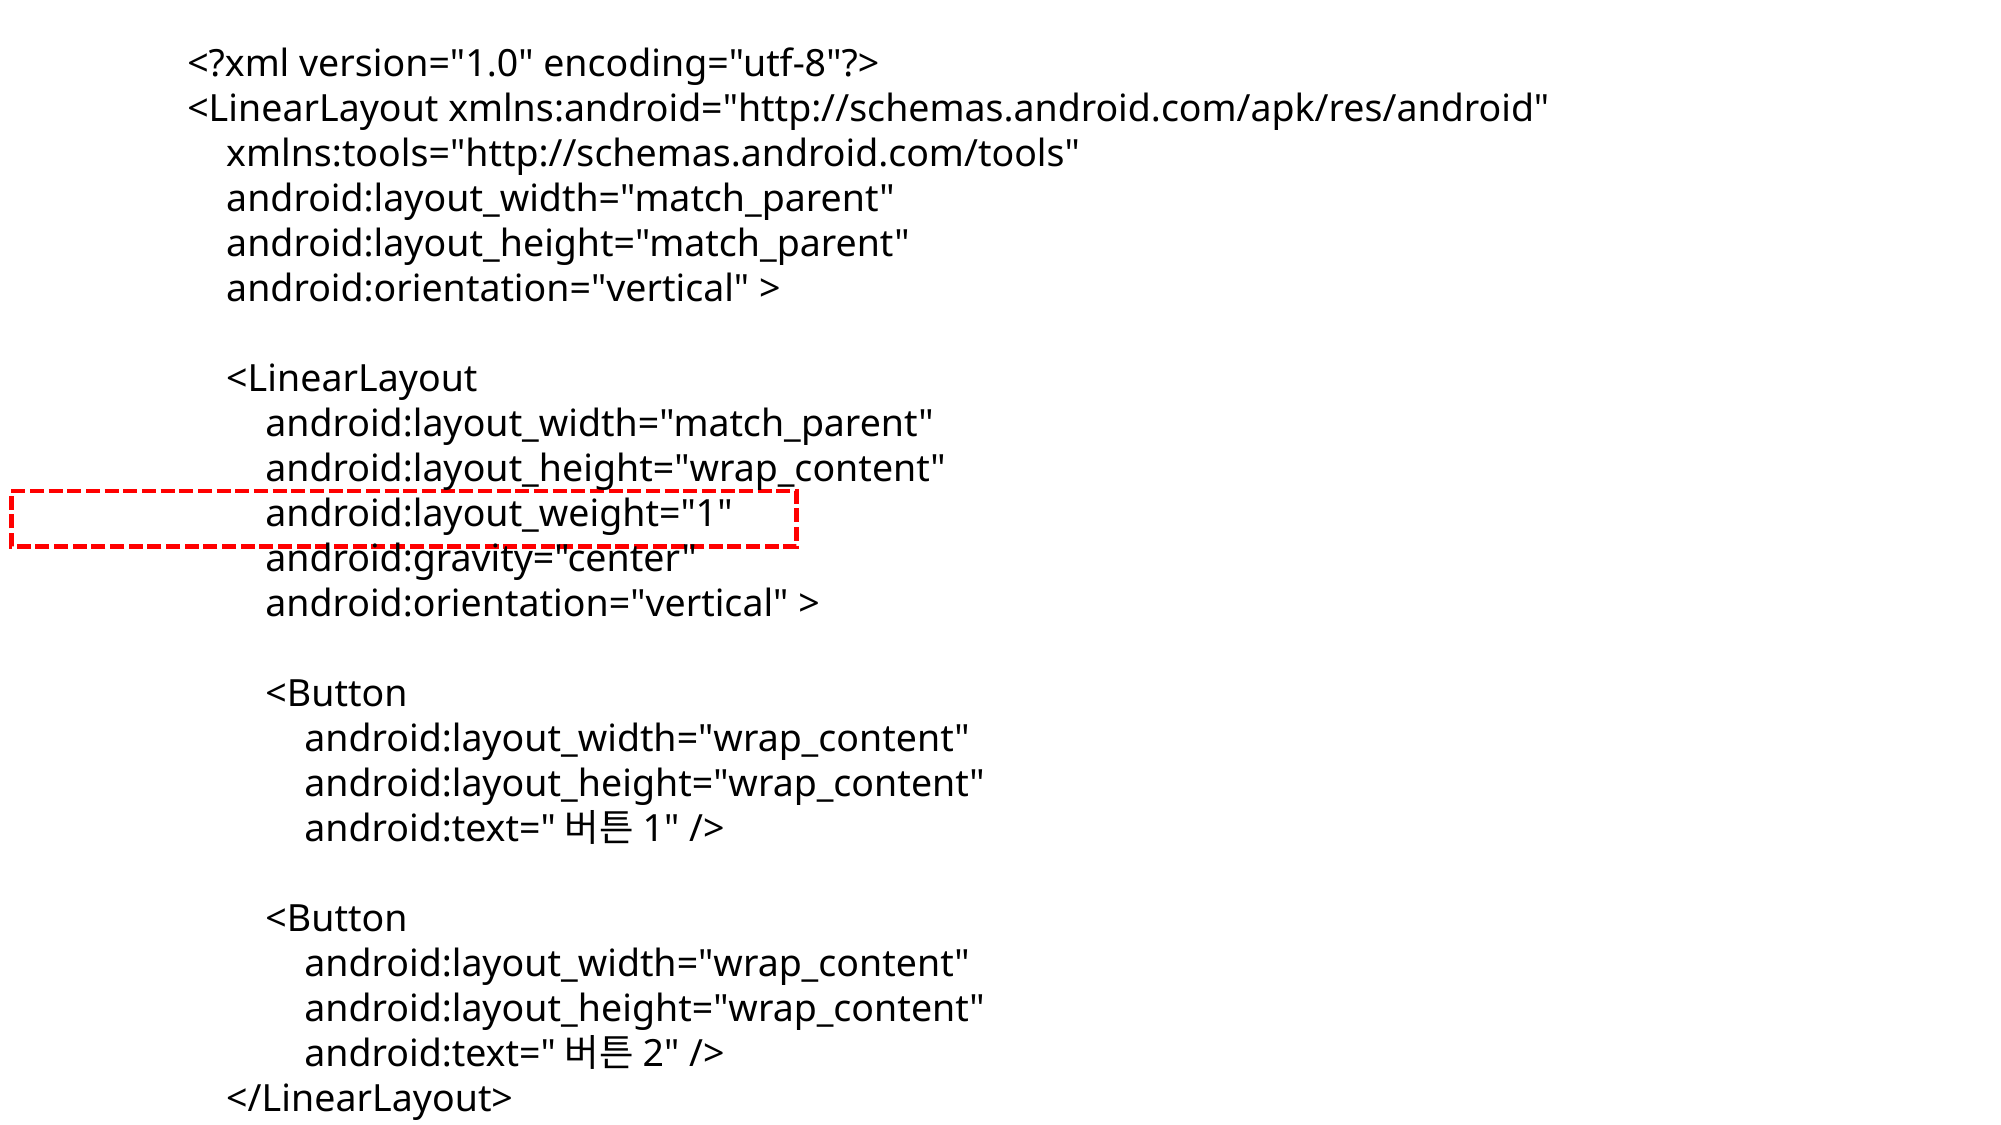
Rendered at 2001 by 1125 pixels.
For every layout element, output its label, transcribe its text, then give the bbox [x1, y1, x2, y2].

text_box <?xml version="1.0" encoding="utf-8"?> <LinearLayout xmlns:android="http://schemas.android.com/apk/res/android" xmlns:tools="http://schemas.android.com/tools" android:layout_width="match_parent" android:layout_height="match_parent" android:orientation="vertical" > <LinearLayout android:layout_width="match_parent" android:layout_height="wrap_content" android:layout_weight="1" android:gravity="center" android:orientation="vertical" > <Button android:layout_width="wrap_content" android:layout_height="wrap_content" android:text="버튼1" /> <Button android:layout_width="wrap_content" android:layout_height="wrap_content" android:text="버튼2" /> </LinearLayout> [172, 31, 1912, 1125]
text_box [10, 490, 172, 547]
